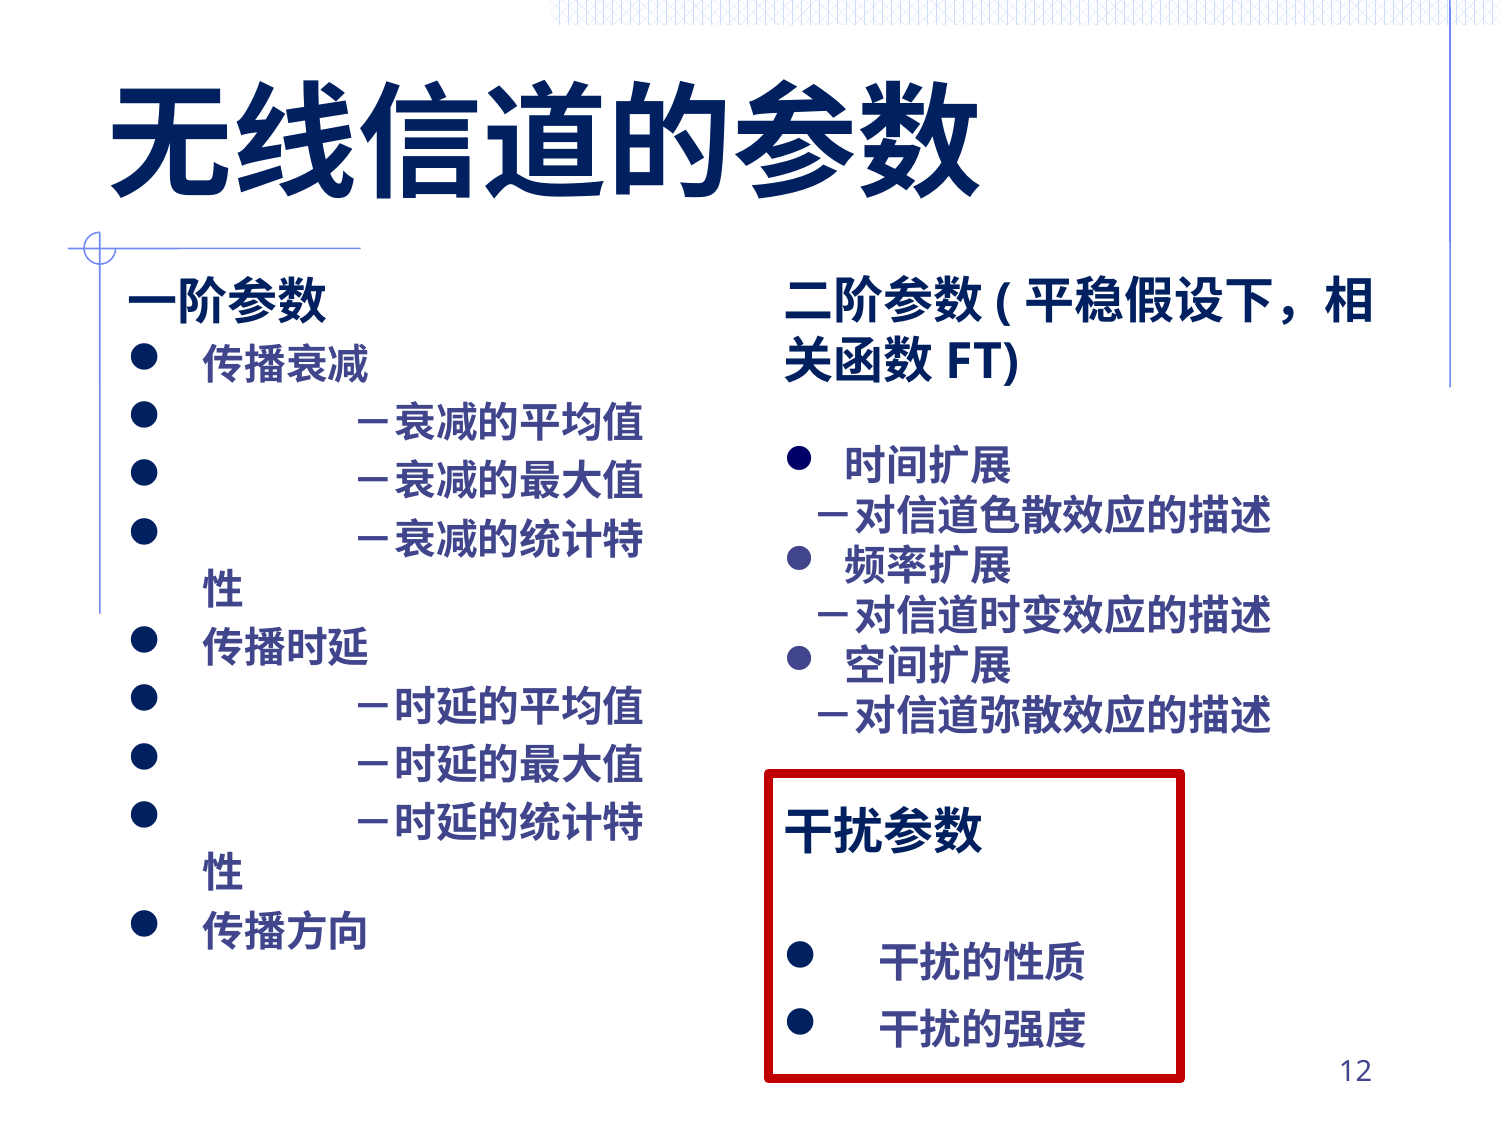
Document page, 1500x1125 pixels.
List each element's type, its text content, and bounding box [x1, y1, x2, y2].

list 一阶参数 传播衰减 －衰减的平均值 －衰减的最大值 －衰减的统计特性 传播时延 －时延的平均值 －时延的最大值 －时延的统计特性 传播方向 [112, 261, 688, 942]
slide_number 11 [1074, 1025, 1388, 1100]
title 无线信道的参数 [49, 110, 1326, 221]
text_box 二阶参数(平稳假设下，相关函数FT) 时间扩展 －对信道色散效应的描述 频率扩展 －对信道时变效应的描述 空间扩展 －对信道弥散效应的描述 干扰参数 干扰的性质 干扰的强度 [768, 261, 1419, 942]
text_box [768, 773, 1181, 1079]
